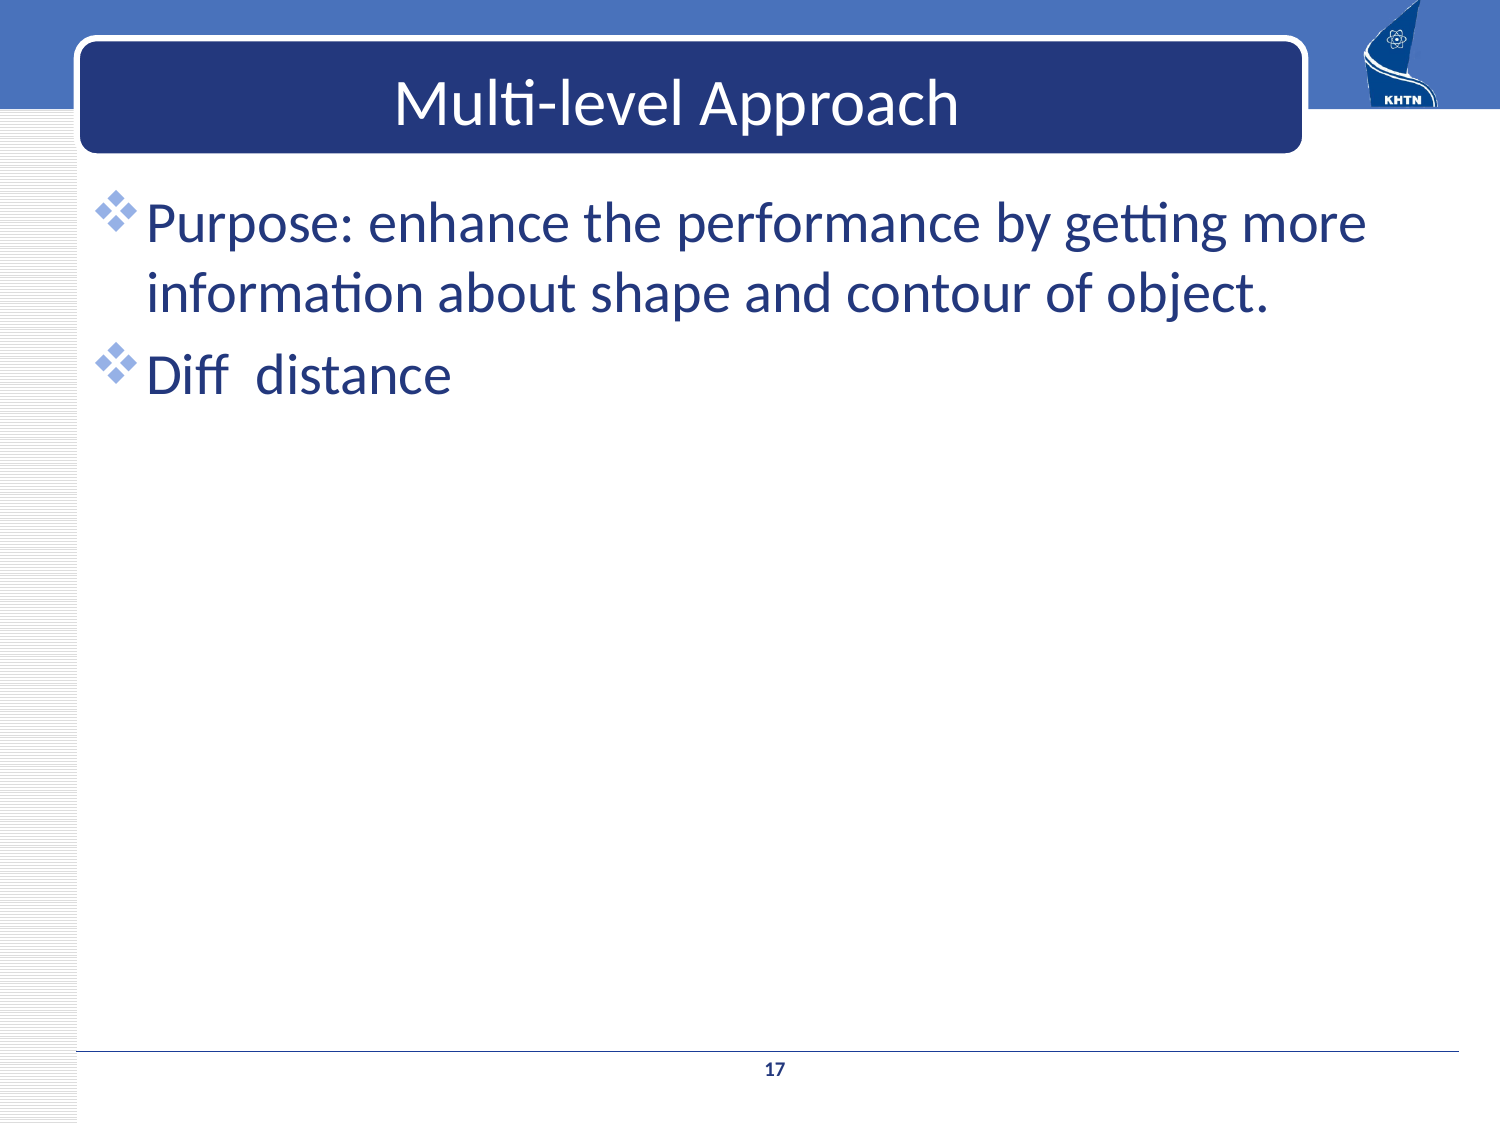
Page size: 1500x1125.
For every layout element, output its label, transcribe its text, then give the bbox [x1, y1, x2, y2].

slide_number 17 [600, 1047, 950, 1083]
list Purpose: enhance the performance by getting more information about shape and contour of object. Diff distance [75, 176, 1425, 1038]
picture [1313, 0, 1490, 109]
title Multi-level Approach [89, 52, 1265, 145]
